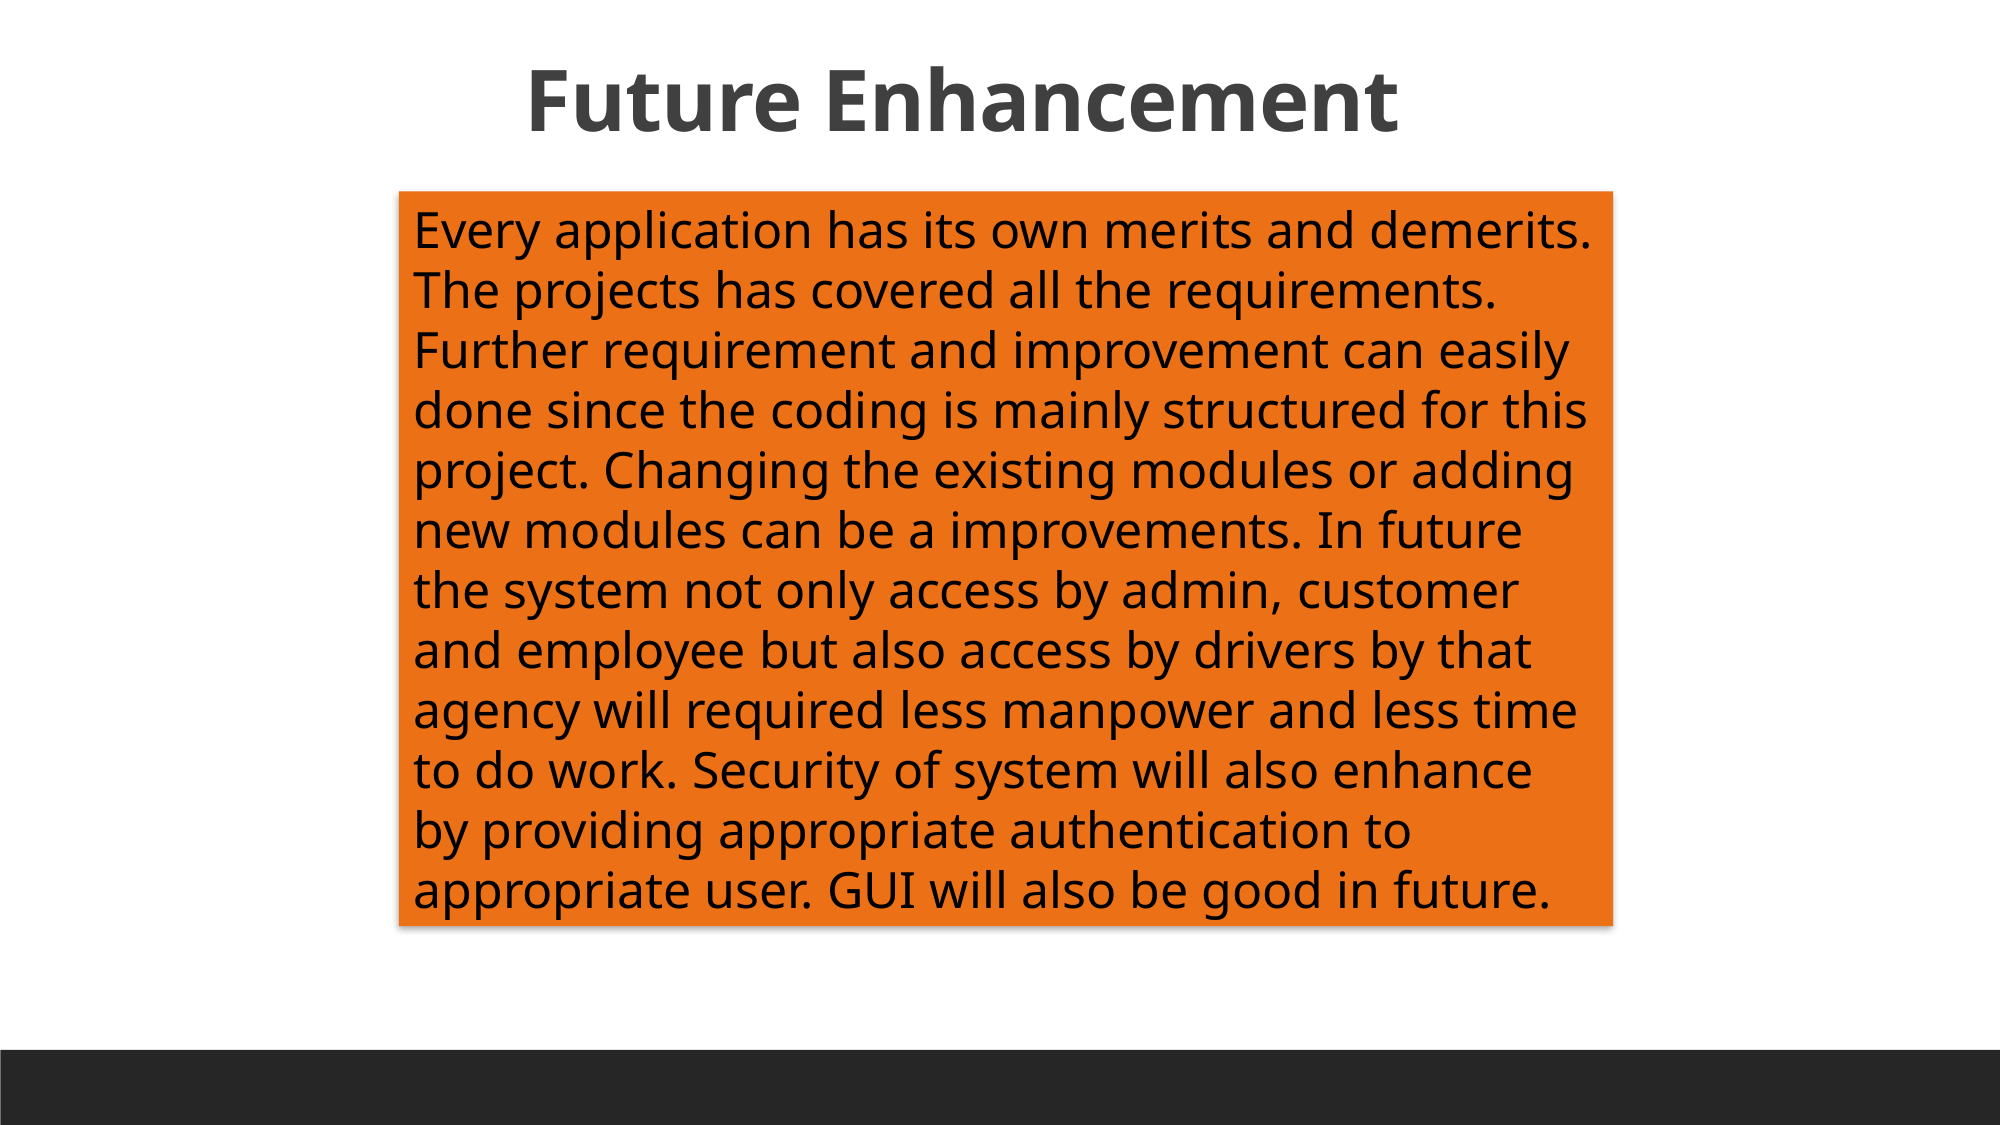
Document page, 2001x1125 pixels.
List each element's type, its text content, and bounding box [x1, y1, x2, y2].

text_box Future Enhancement [509, 49, 1614, 158]
text_box Every application has its own merits and demerits. The projects has covered all the requirements. Further requirement and improvement can easily done since the coding is mainly structured for this project. Changing the existing modules or adding new modules can be a improvements. In future the system not only access by admin, customer and employee but also access by drivers by that agency will required less manpower and less time to do work. Security of system will also enhance by providing appropriate authentication to appropriate user. GUI will also be good in future. [398, 191, 1614, 927]
